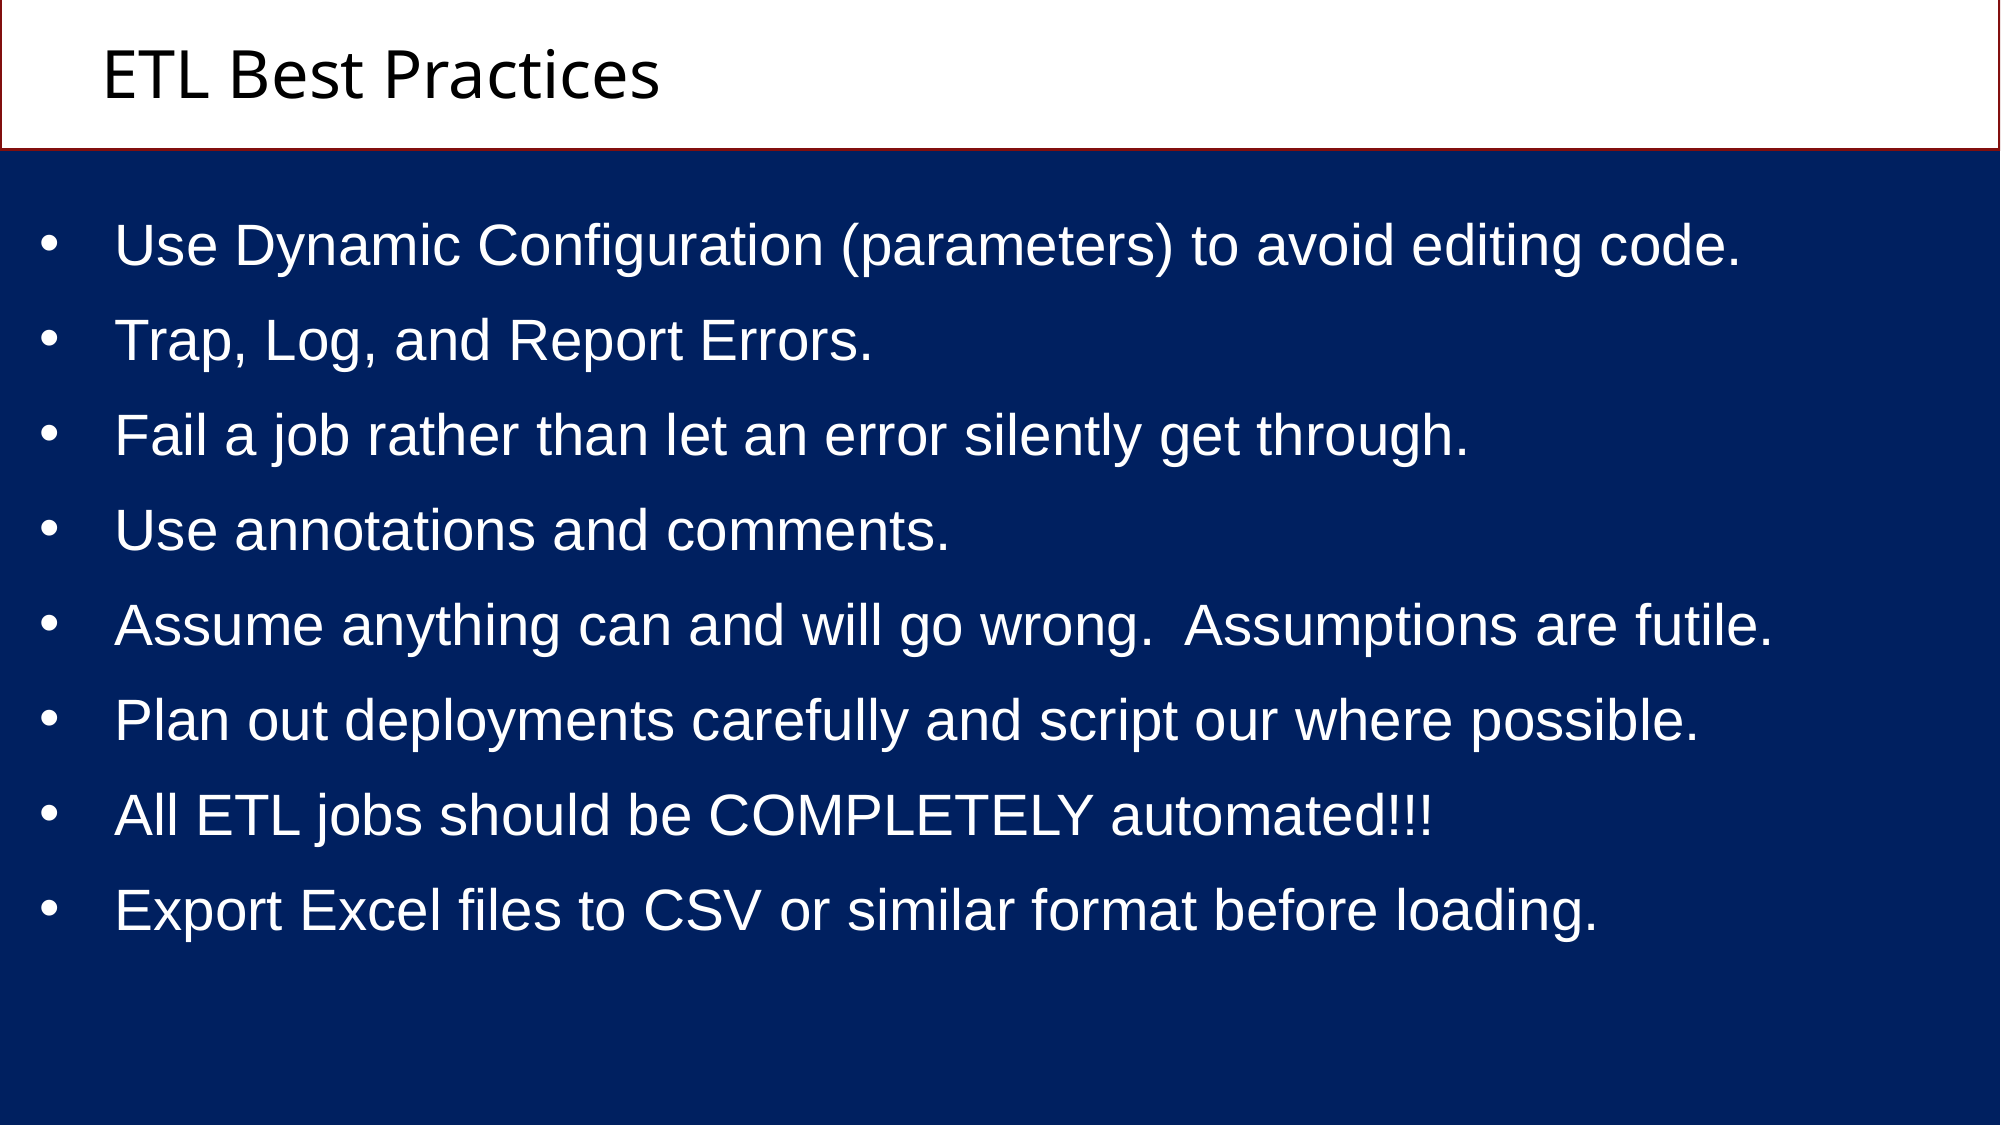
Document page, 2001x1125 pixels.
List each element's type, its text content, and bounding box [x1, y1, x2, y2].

text_box ETL Best Practices [86, 24, 677, 120]
text_box Use Dynamic Configuration (parameters) to avoid editing code. Trap, Log, and Report Errors. Fail a job rather than let an error silently get through. Use annotations and comments. Assume anything can and will go wrong. Assumptions are futile. Plan out deployments carefully and script our where possible. All ETL jobs should be COMPLETELY automated!!! Export Excel files to CSV or similar format before loading. [24, 200, 1875, 950]
